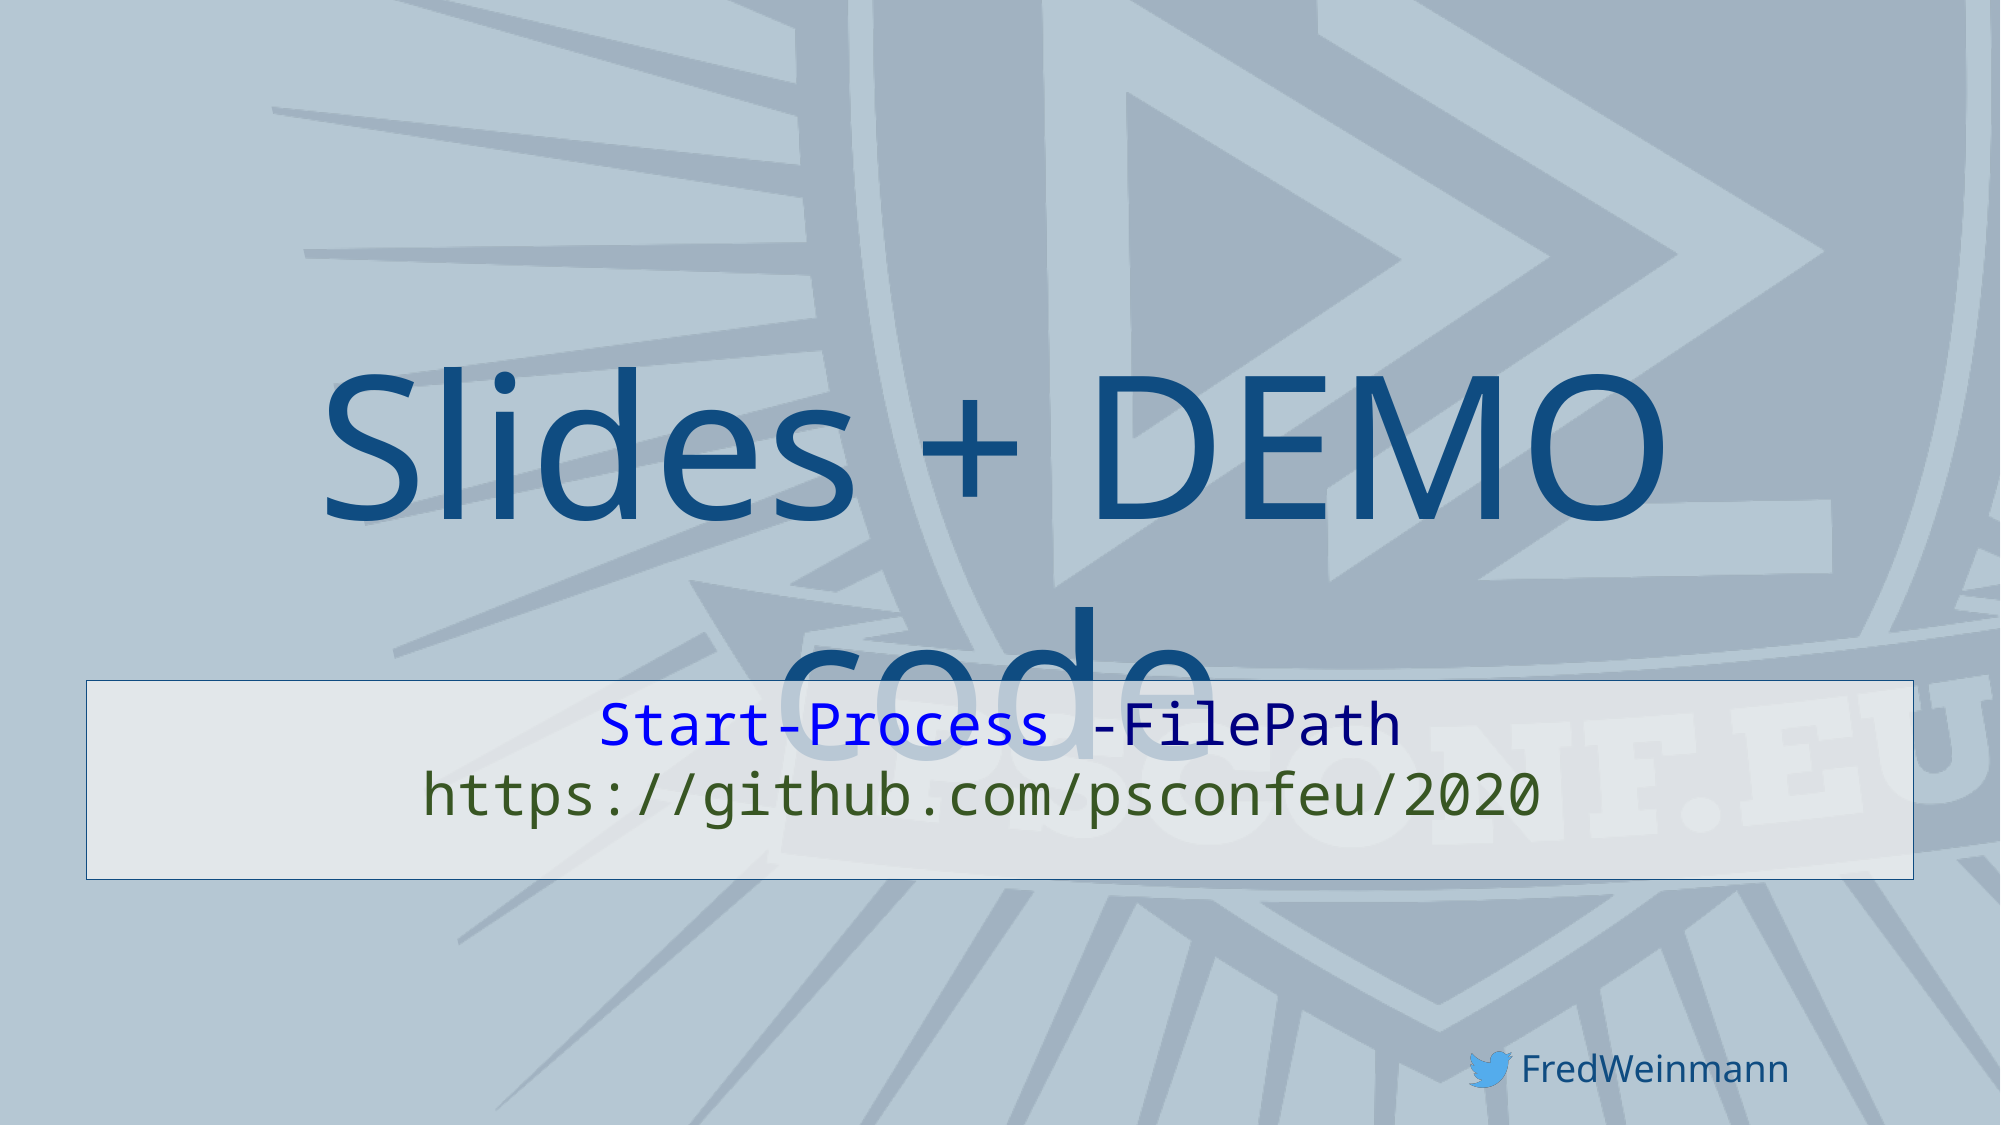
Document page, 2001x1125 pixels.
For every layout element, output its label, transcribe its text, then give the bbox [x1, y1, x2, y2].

footer FredWeinmann [1506, 1038, 1956, 1098]
picture [1458, 1037, 1523, 1103]
